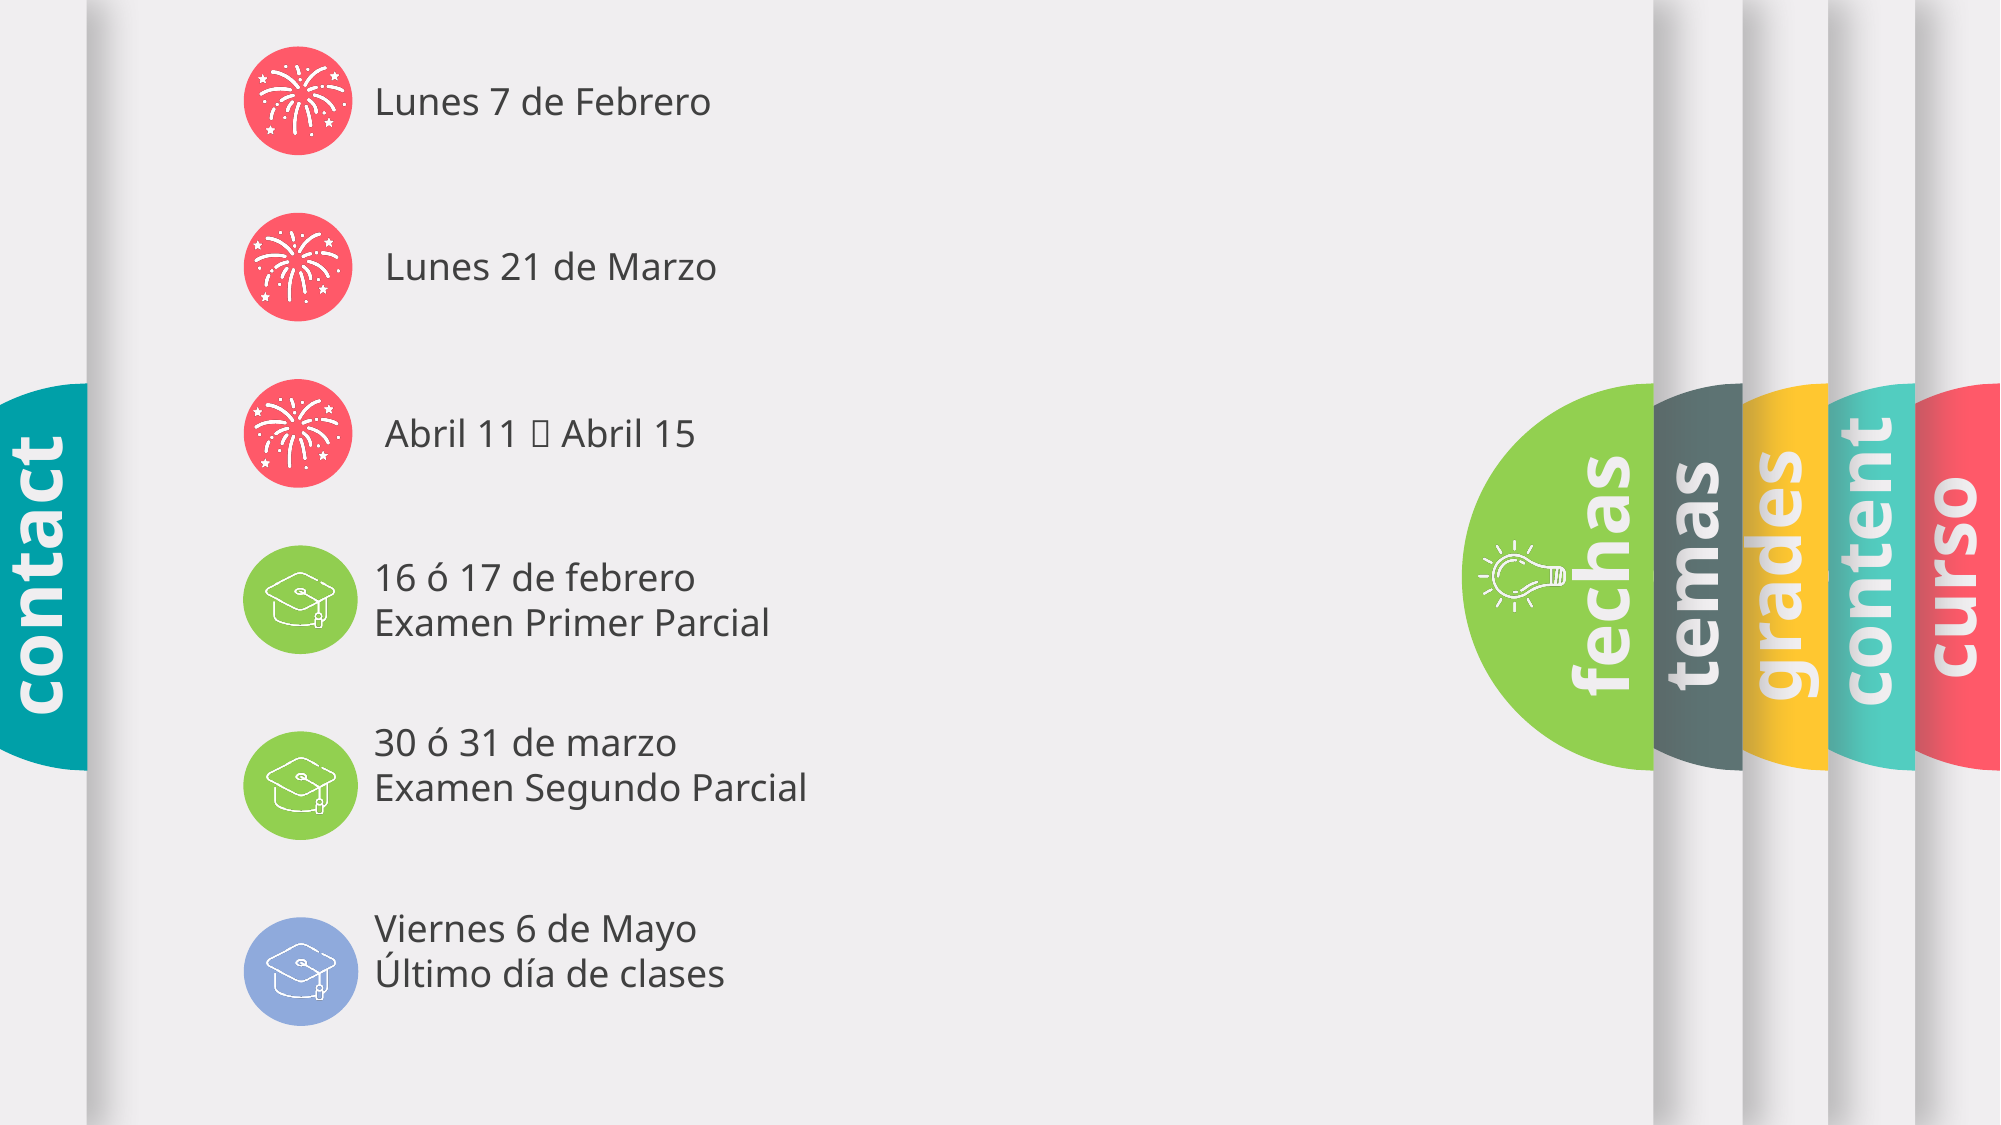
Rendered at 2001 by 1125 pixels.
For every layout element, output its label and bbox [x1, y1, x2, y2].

text_box [1916, 0, 2000, 1125]
text_box [243, 46, 754, 156]
text_box [243, 212, 764, 322]
text_box [0, 0, 88, 1125]
text_box [243, 897, 831, 1026]
text_box [1829, 0, 1916, 1125]
text_box [88, 0, 1654, 1125]
text_box [1743, 0, 1829, 1125]
text_box [243, 711, 831, 840]
text_box [243, 379, 764, 488]
text_box [243, 545, 830, 655]
text_box [1654, 0, 1743, 1125]
